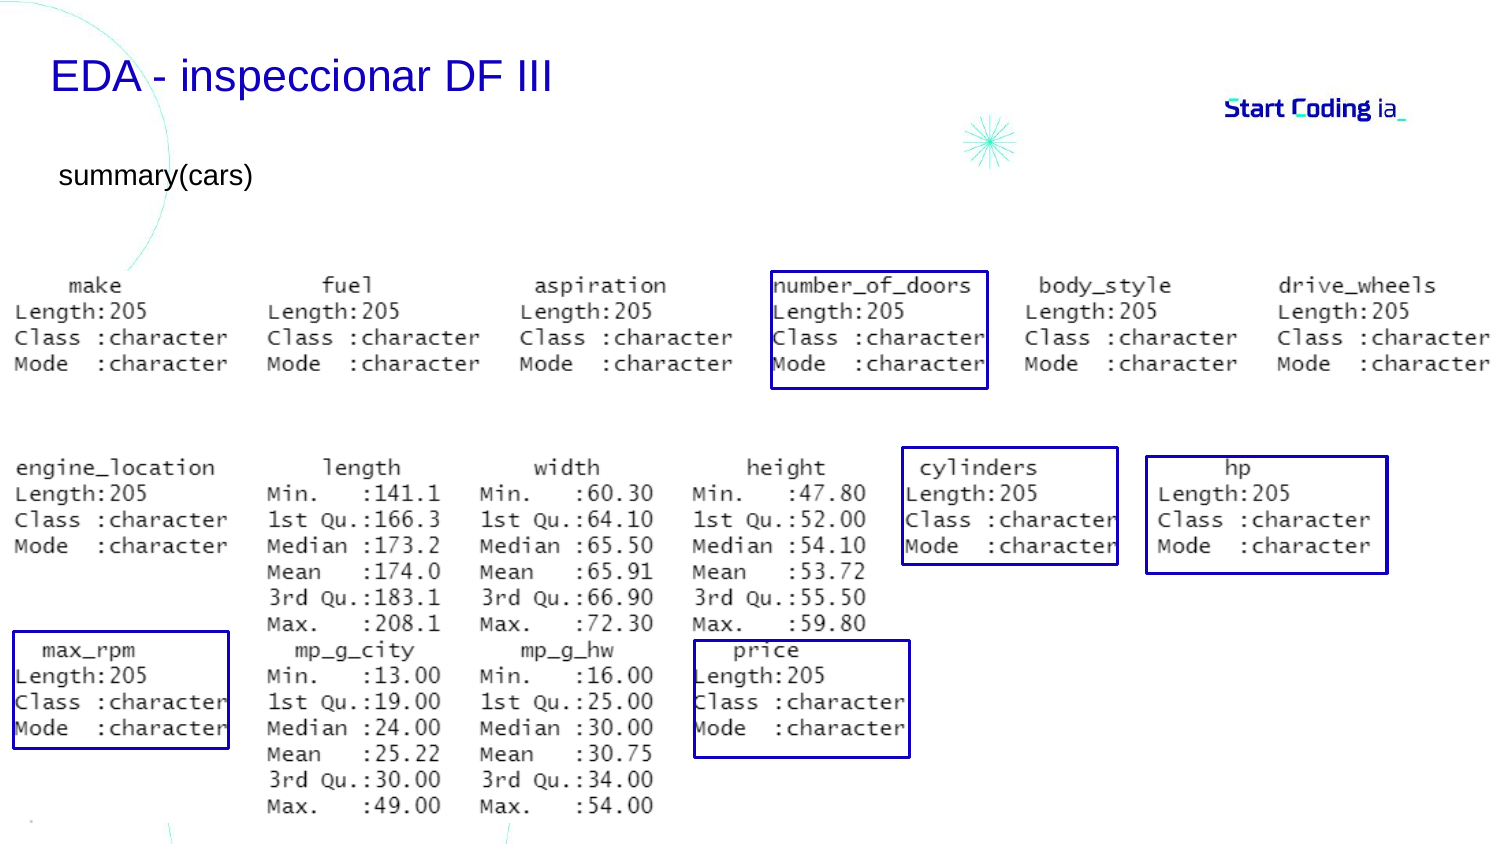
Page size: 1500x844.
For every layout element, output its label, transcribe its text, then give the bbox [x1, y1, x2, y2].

picture [0, 0, 1500, 844]
title EDA - inspeccionar DF III [35, 31, 1267, 116]
text_box summary(cars) [43, 141, 347, 207]
